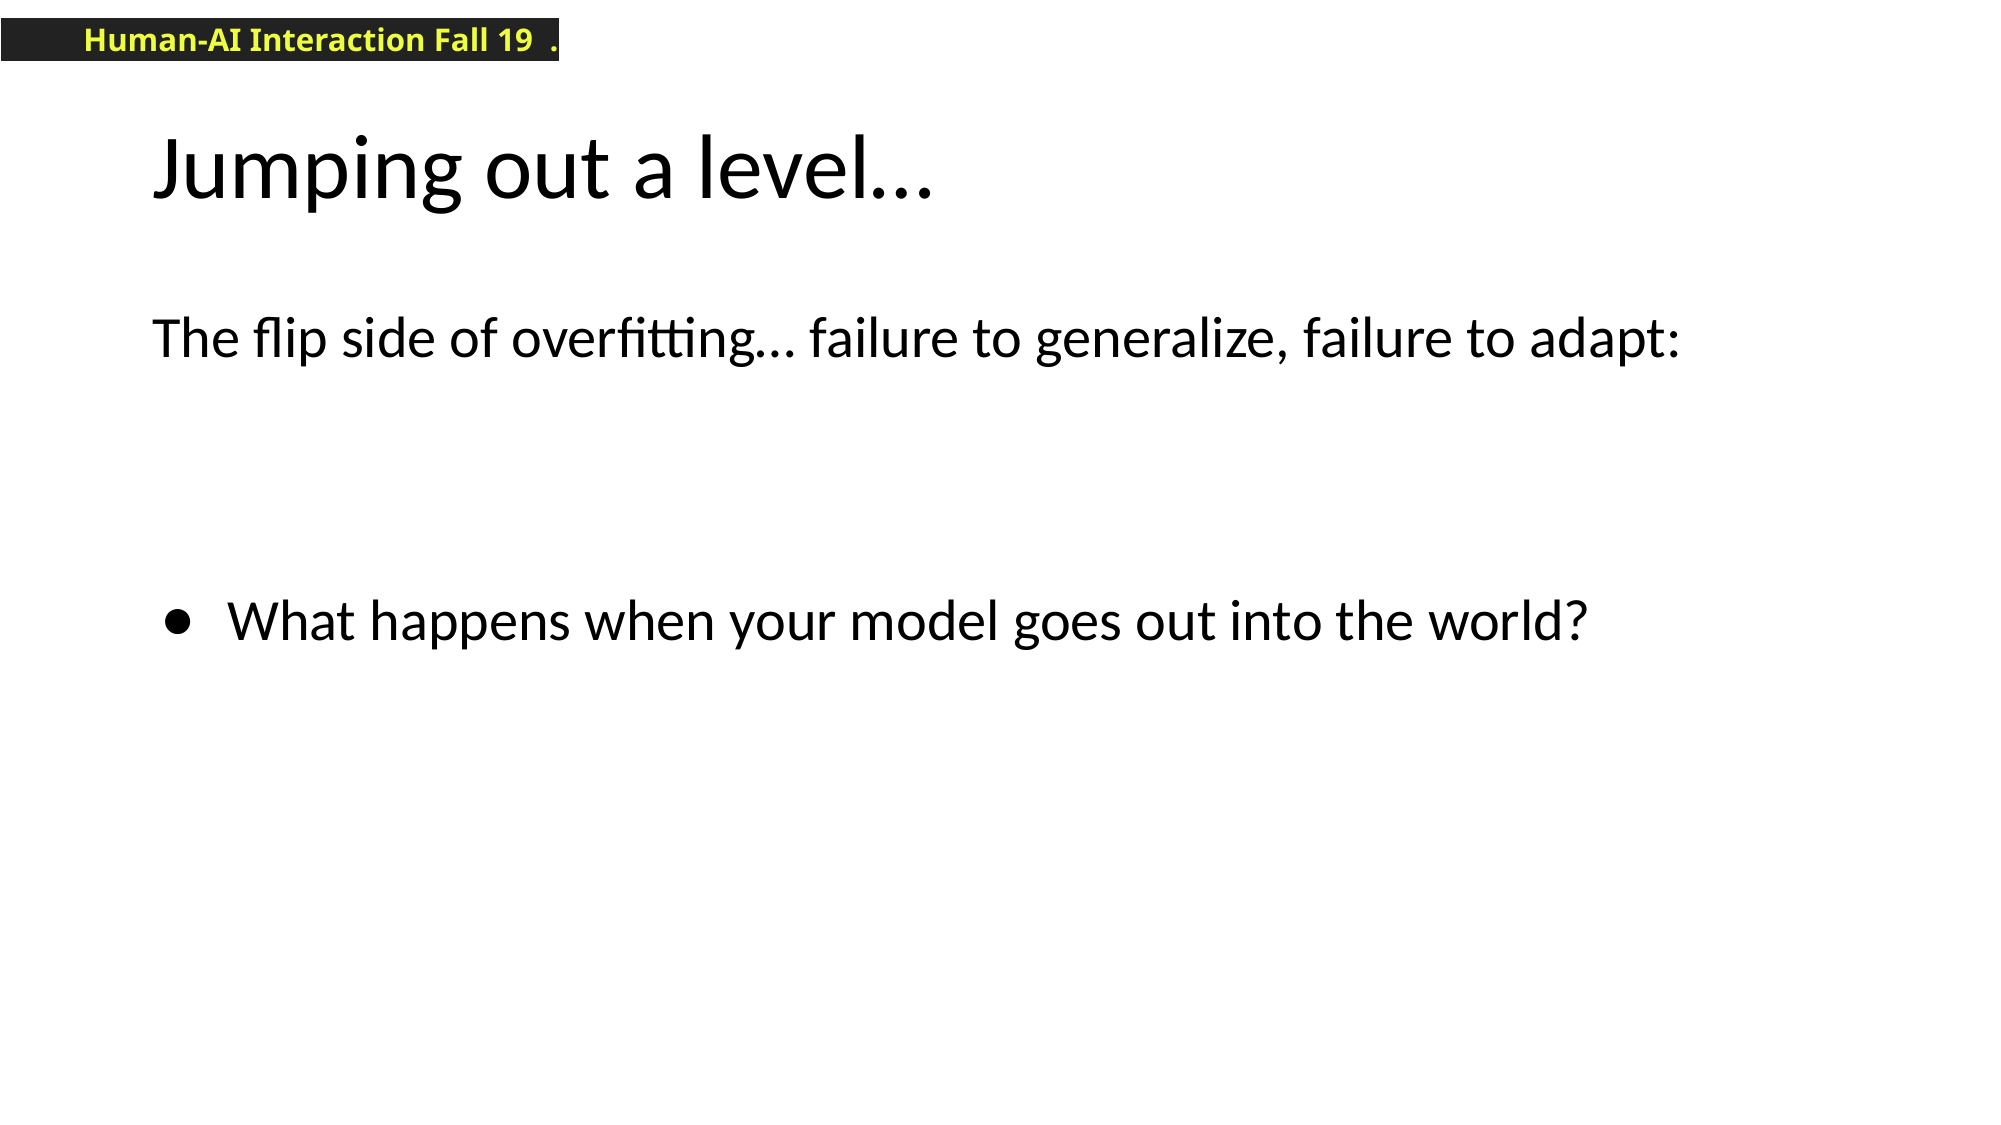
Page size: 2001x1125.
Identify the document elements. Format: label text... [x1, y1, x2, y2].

title Jumping out a level… [137, 59, 1863, 278]
list The flip side of overfitting… failure to generalize, failure to adapt: What happens when your model goes out into the world? [137, 299, 1863, 1014]
